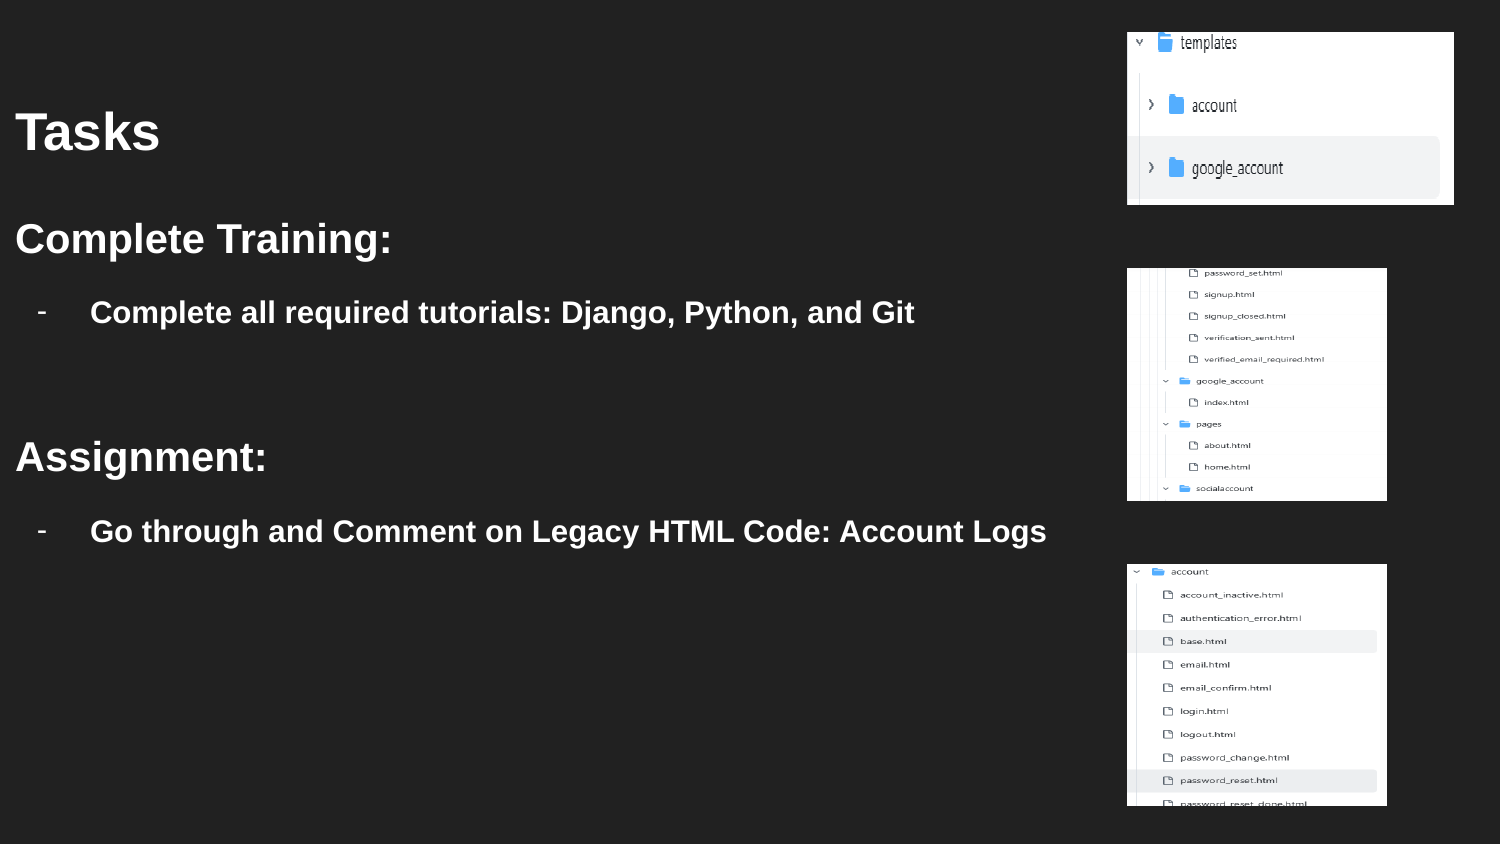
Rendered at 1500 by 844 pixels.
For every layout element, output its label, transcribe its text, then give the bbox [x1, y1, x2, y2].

picture [1127, 32, 1455, 205]
picture [1127, 268, 1387, 501]
title Tasks [0, 81, 1122, 176]
picture [1127, 564, 1387, 806]
list Complete Training: Complete all required tutorials: Django, Python, and Git Assignment: Go through and Comment on Legacy HTML Code: Account Logs [0, 189, 1398, 750]
